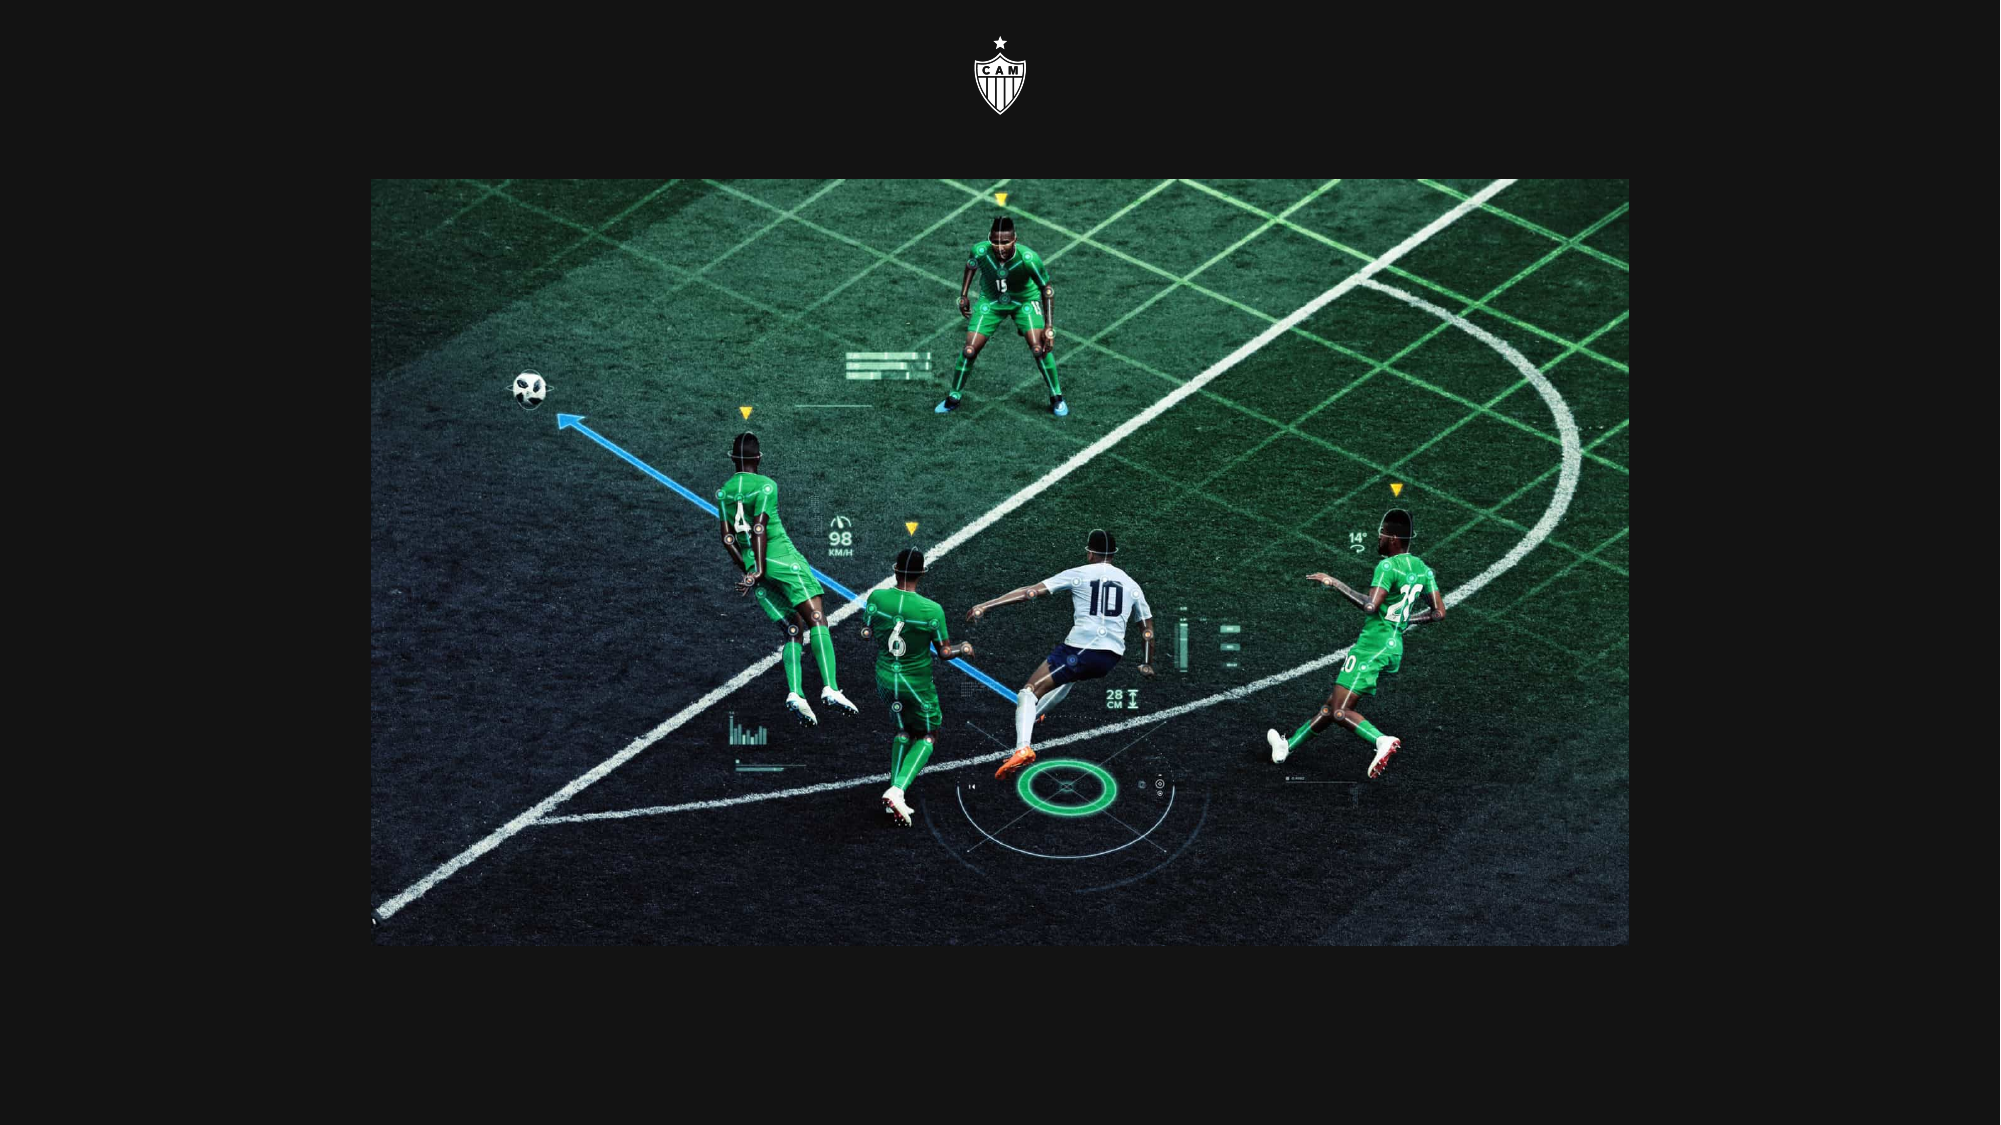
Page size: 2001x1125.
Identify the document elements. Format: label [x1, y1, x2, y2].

picture [371, 179, 1629, 946]
picture [957, 33, 1042, 118]
